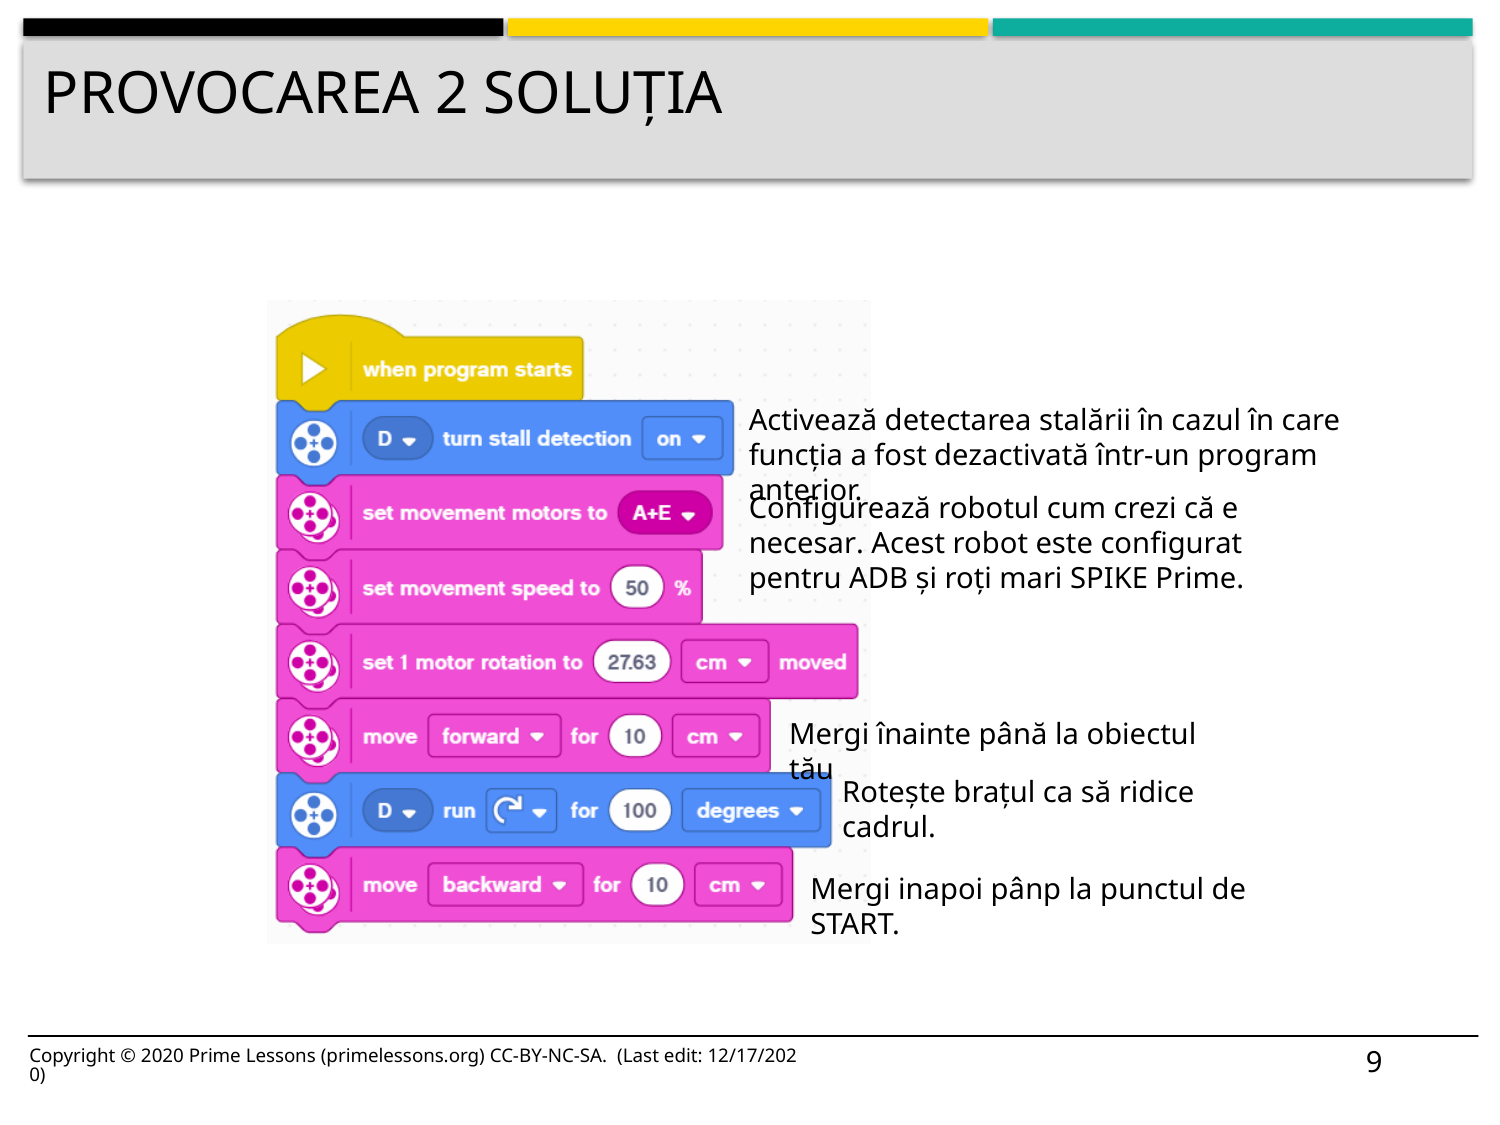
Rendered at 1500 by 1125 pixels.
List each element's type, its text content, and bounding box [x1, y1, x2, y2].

text_box Configurează robotul cum crezi că e necesar. Acest robot este configurat pentru ADB și roți mari SPIKE Prime. [875, 482, 1352, 602]
text_box Rotește brațul ca să ridice cadrul. [875, 766, 1253, 852]
text_box Mergi înainte până la obiectul tău [875, 708, 1263, 793]
text_box Activează detectarea stalării în cazul în care funcția a fost dezactivată într-un program anterior. [875, 394, 1418, 514]
title provocarea 2 soluția [28, 48, 1464, 172]
picture [266, 300, 871, 944]
text_box Mergi inapoi pânp la punctul de START. [874, 862, 1285, 948]
footer Copyright © 2020 Prime Lessons (primelessons.org) CC-BY-NC-SA. (Last edit: 12/17/2020) [14, 1036, 814, 1097]
slide_number 9 [1351, 1036, 1478, 1097]
